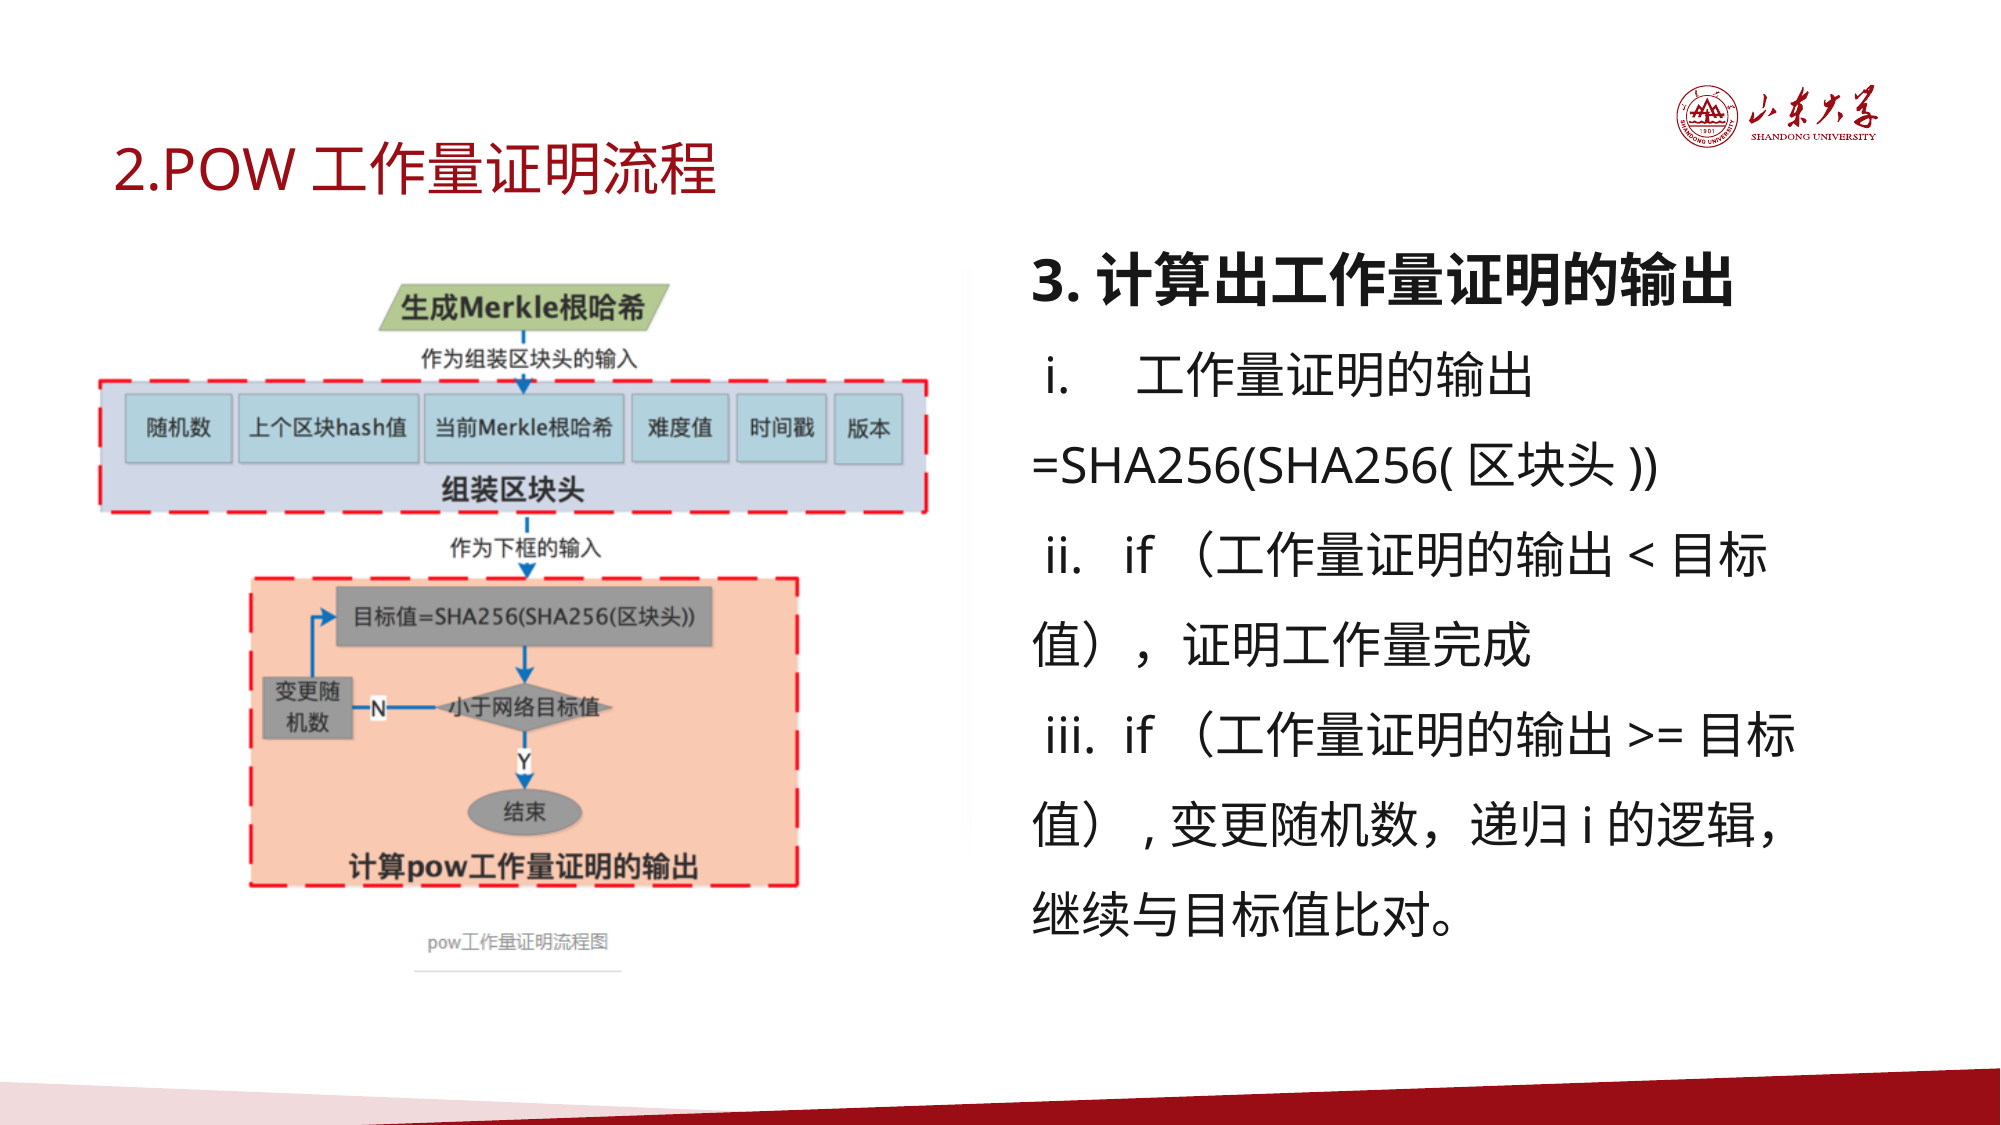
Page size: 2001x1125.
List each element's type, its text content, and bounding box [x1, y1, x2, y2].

picture [45, 244, 972, 975]
text_box 2.POW工作量证明流程 [98, 124, 733, 210]
text_box 3.计算出工作量证明的输出 i. 工作量证明的输出=SHA256(SHA256(区块头)) ii. if（工作量证明的输出<目标值），证明工作量完成 iii. if（工作量证明的输出>=目标值）,变更随机数，递归i的逻辑，继续与目标值比对。 [942, 201, 1821, 1011]
